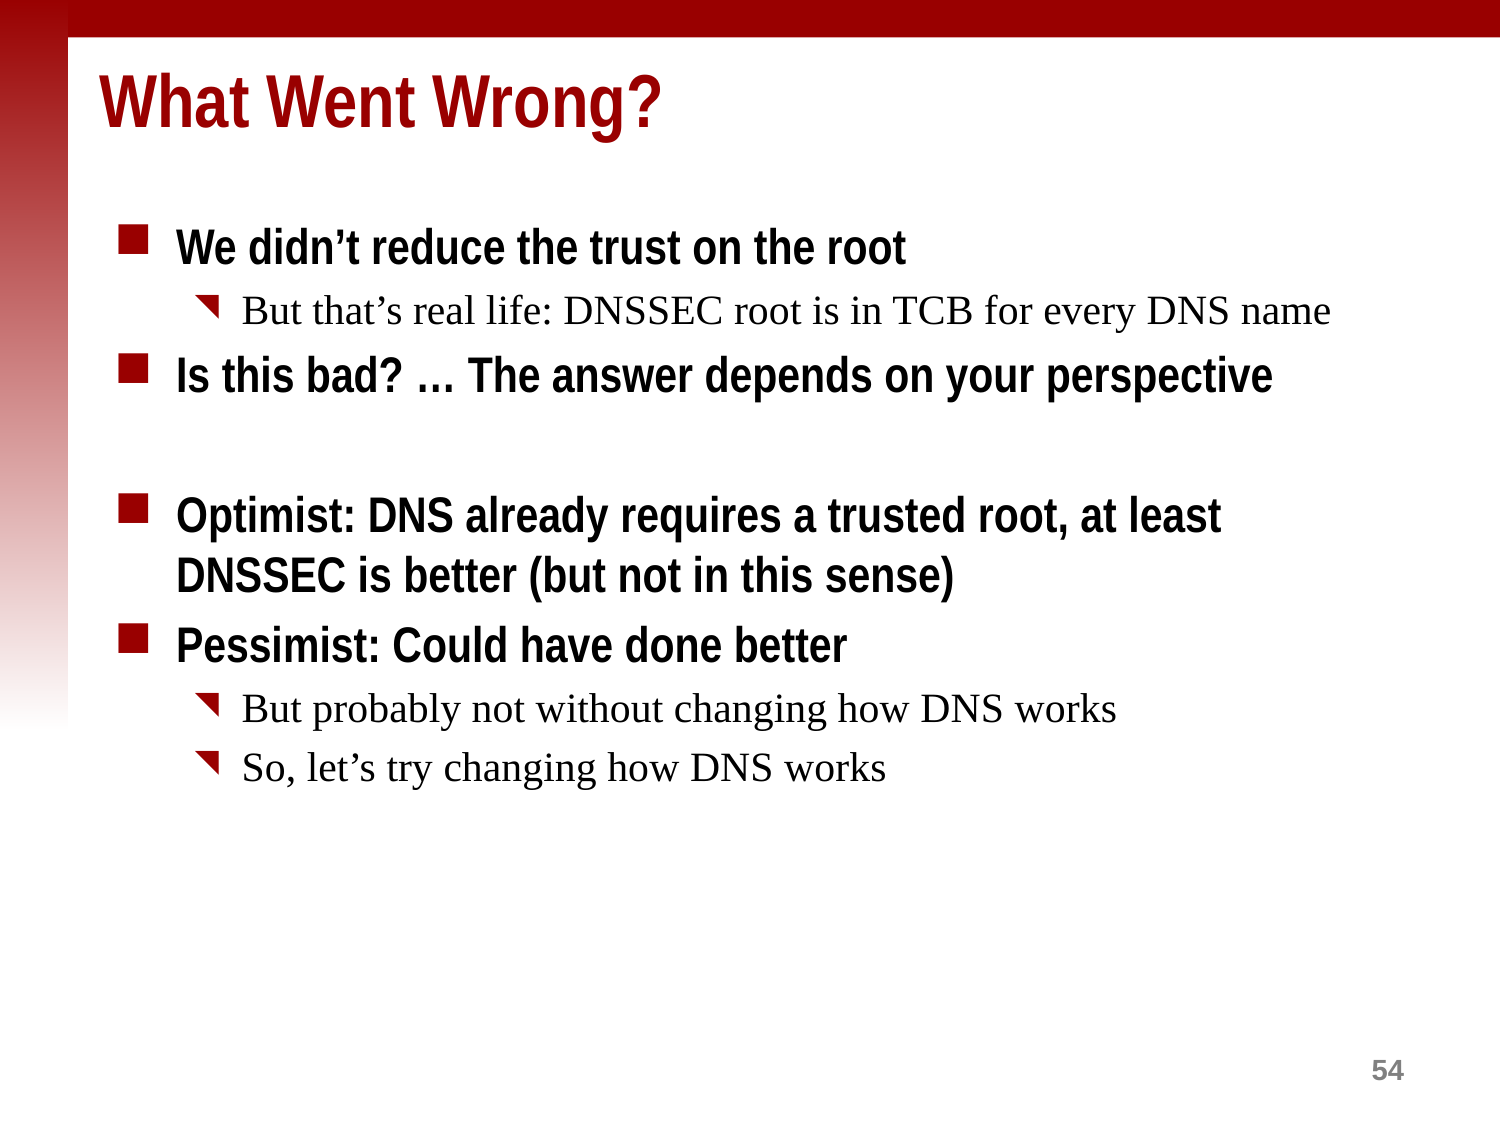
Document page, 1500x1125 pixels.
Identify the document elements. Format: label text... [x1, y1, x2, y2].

list We didn’t reduce the trust on the root But that’s real life: DNSSEC root is in TCB for every DNS name Is this bad? … The answer depends on your perspective Optimist: DNS already requires a trusted root, at least DNSSEC is better (but not in this sense) Pessimist: Could have done better But probably not without changing how DNS works So, let’s try changing how DNS works [104, 206, 1401, 1023]
title What Went Wrong? [64, 34, 1500, 161]
